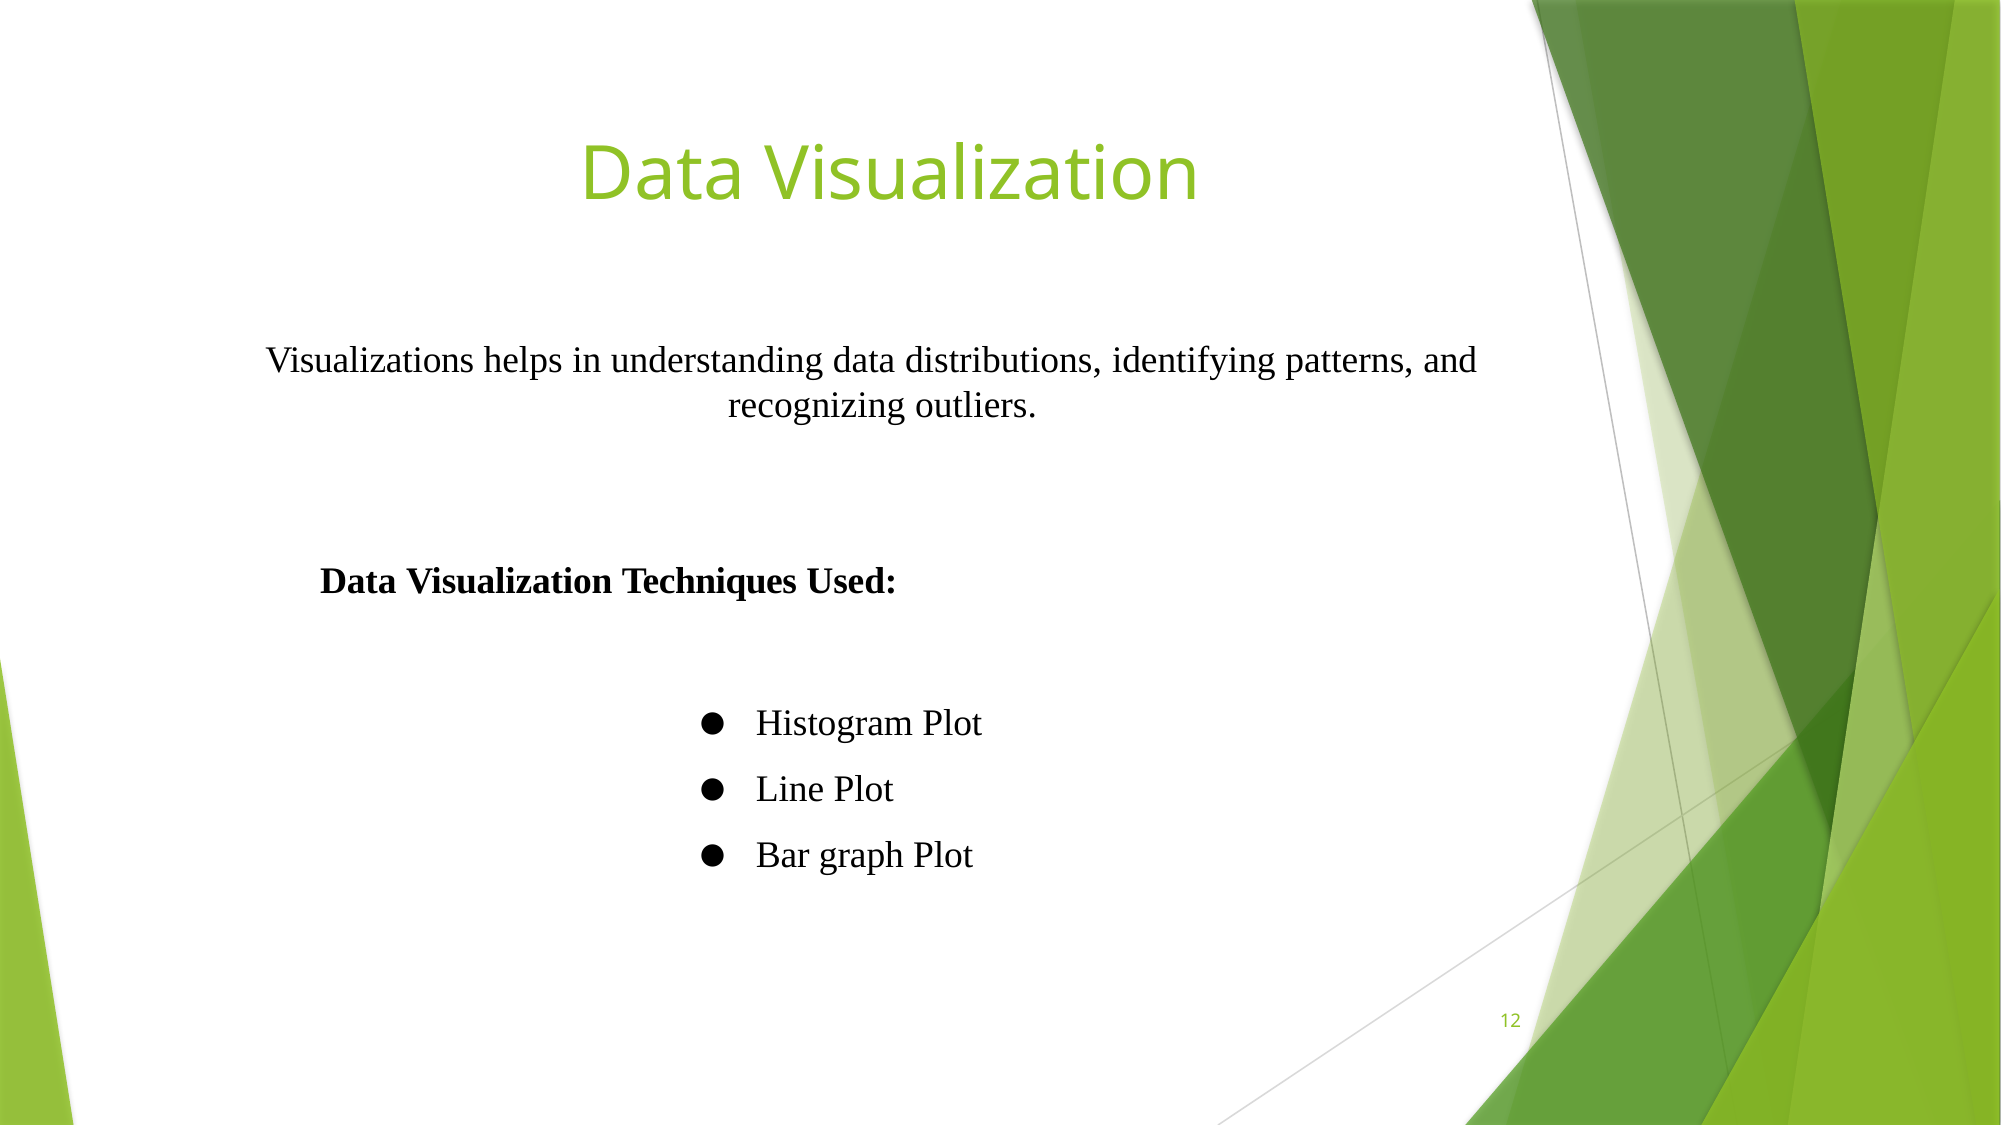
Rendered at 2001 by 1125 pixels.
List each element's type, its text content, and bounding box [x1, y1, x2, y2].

slide_number 12 [1409, 694, 1522, 1125]
title Data Visualization [577, 122, 1363, 313]
text_box Visualizations helps in understanding data distributions, identifying patterns, and recognizing outliers. Data Visualization Techniques Used: Histogram Plot Line Plot Bar graph Plot [263, 333, 1480, 942]
